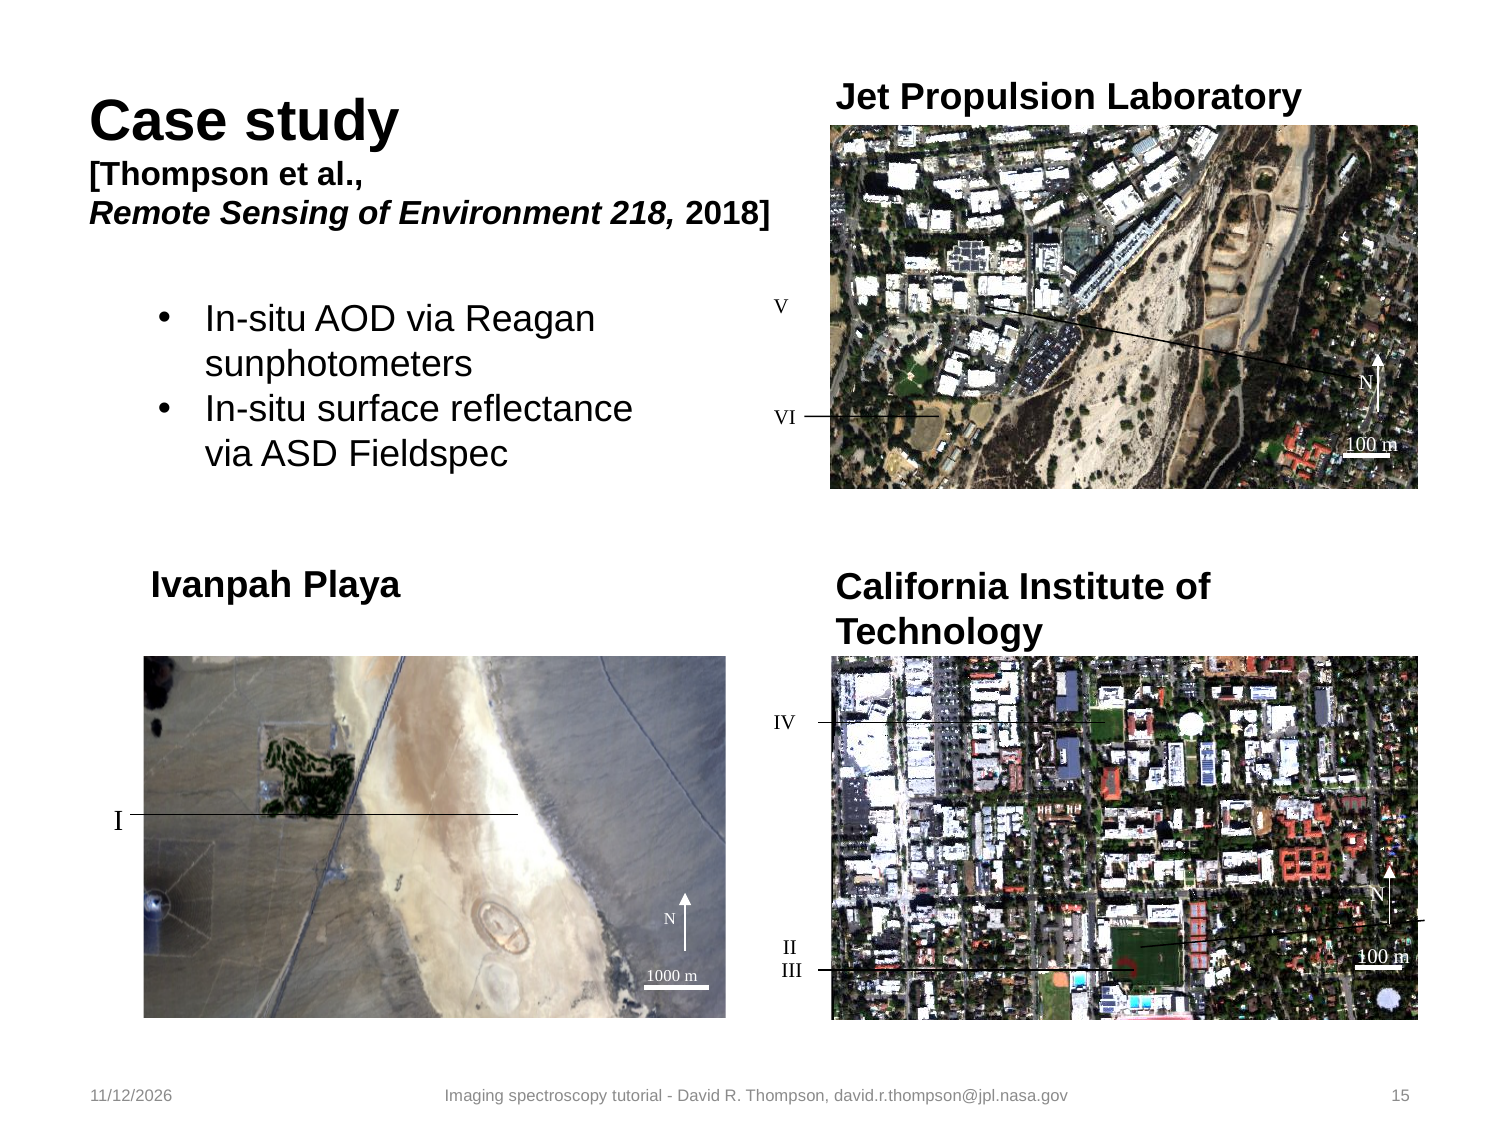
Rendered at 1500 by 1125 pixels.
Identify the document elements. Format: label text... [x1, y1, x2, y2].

text_box In-situ AOD via Reagan sunphotometers In-situ surface reflectance via ASD Fieldspec [143, 287, 651, 482]
slide_number 15 [1217, 1065, 1425, 1125]
title Case study [Thompson et al., Remote Sensing of Environment 218, 2018] [74, 74, 827, 146]
text_box V [759, 285, 804, 326]
text_box California Institute of Technology [820, 554, 1425, 656]
text_box VI [759, 396, 811, 437]
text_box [99, 656, 726, 1018]
text_box Ivanpah Playa [135, 552, 740, 613]
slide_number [75, 1065, 297, 1125]
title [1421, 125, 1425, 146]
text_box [1329, 353, 1414, 464]
text_box Jet Propulsion Laboratory [820, 64, 1425, 125]
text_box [758, 656, 1426, 1020]
picture [829, 124, 1419, 489]
footer Imaging spectroscopy tutorial - David R. Thompson, david.r.thompson@jpl.nasa.gov [309, 1065, 1205, 1125]
